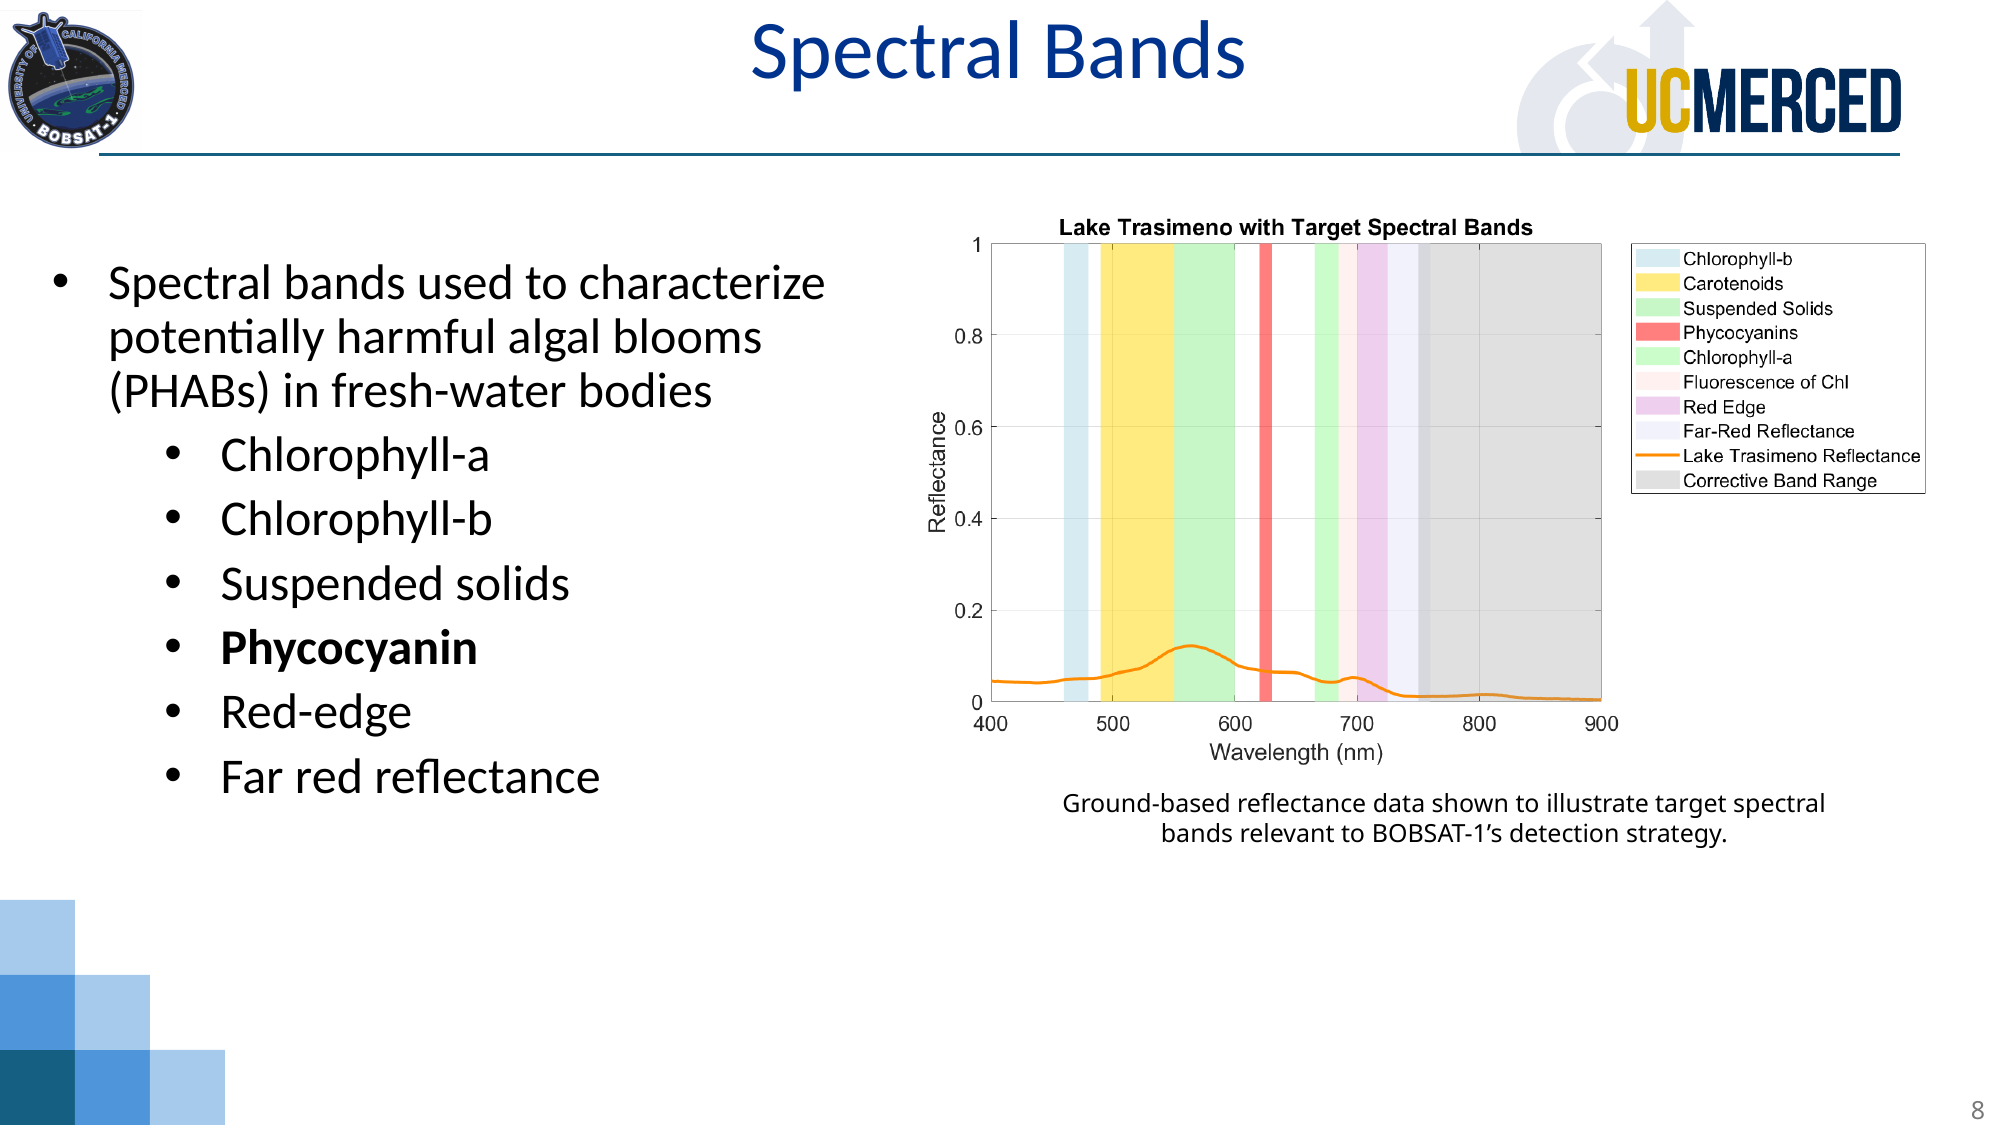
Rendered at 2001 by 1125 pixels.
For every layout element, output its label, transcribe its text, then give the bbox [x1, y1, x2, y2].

list Spectral bands used to characterize potentially harmful algal blooms (PHABs) in fresh-water bodies Chlorophyll-a Chlorophyll-b Suspended solids Phycocyanin Red-edge Far red reflectance [36, 248, 941, 819]
text_box [73, 973, 151, 1051]
picture [1686, 67, 1901, 133]
text_box [0, 1051, 73, 1125]
list Spectral Bands [312, 0, 1686, 152]
text_box [0, 898, 76, 973]
text_box Ground-based reflectance data shown to illustrate target spectral bands relevant to BOBSAT-1’s detection strategy. [1021, 779, 1868, 855]
picture [888, 201, 2000, 765]
text_box [0, 973, 73, 1051]
text_box [73, 1051, 148, 1125]
slide_number 8 [1550, 1098, 2000, 1125]
text_box [148, 1048, 226, 1125]
picture [0, 9, 143, 153]
